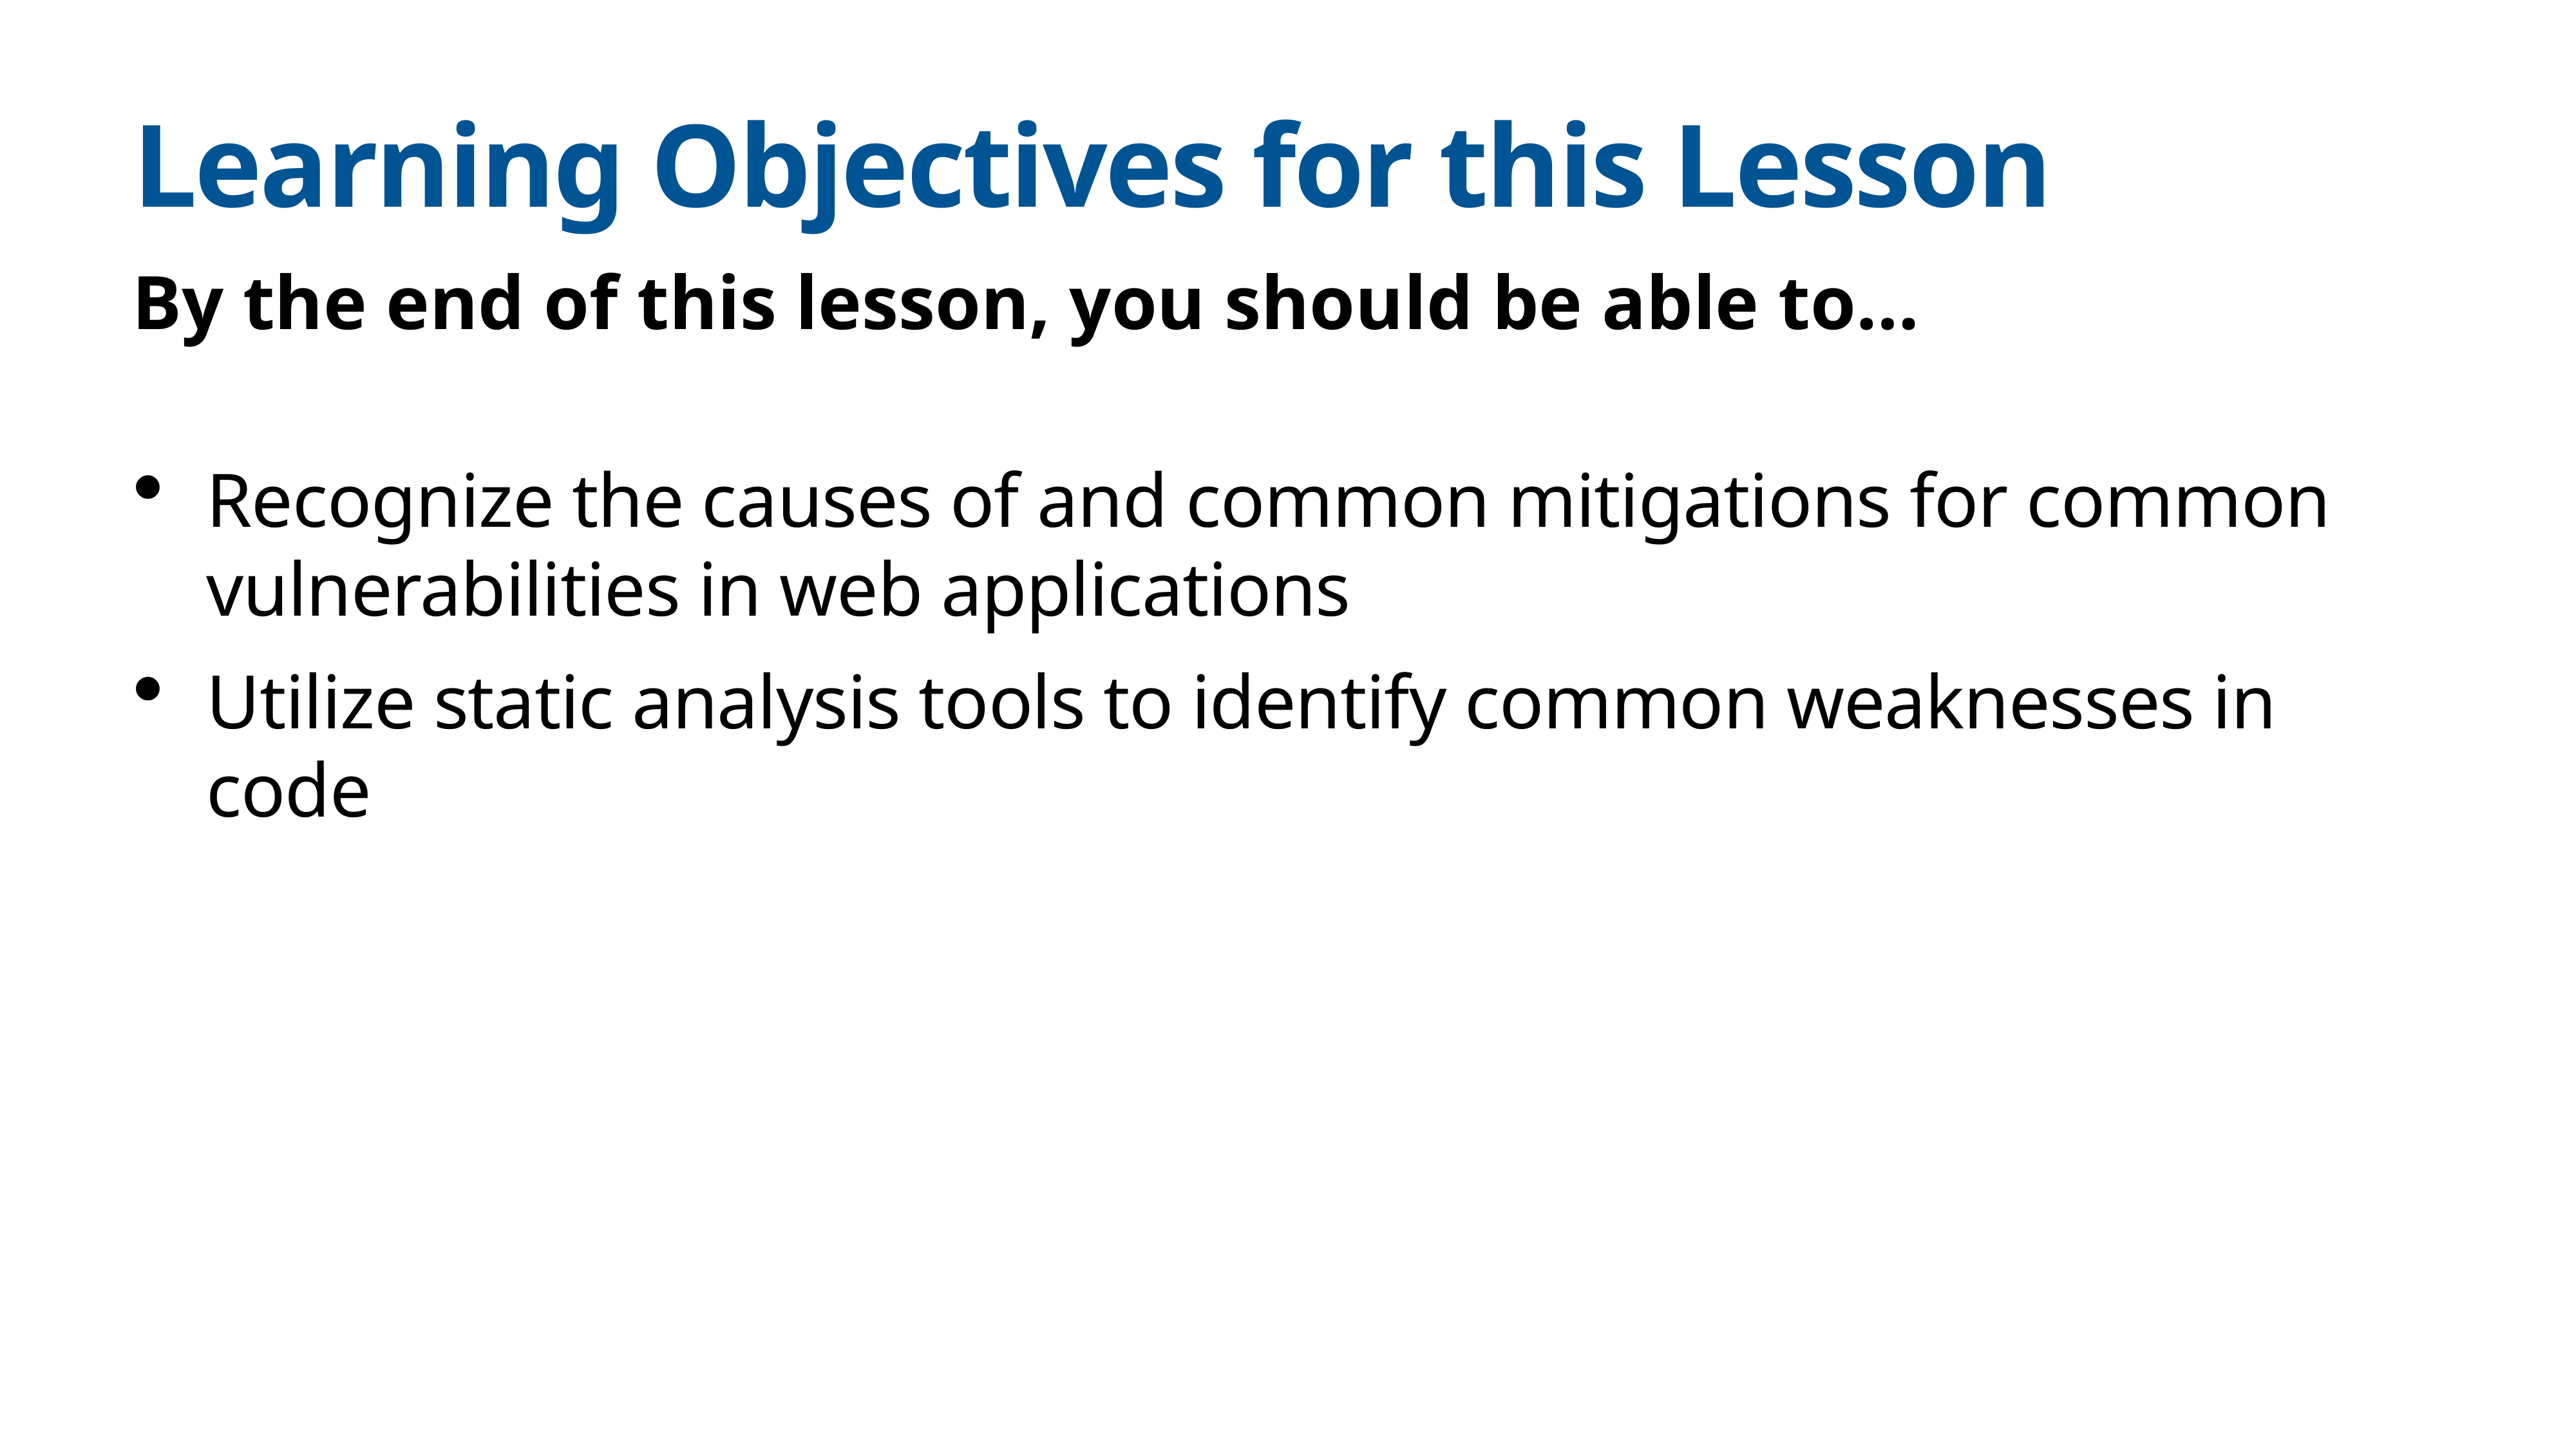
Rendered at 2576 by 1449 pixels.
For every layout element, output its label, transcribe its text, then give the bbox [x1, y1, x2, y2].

list By the end of this lesson, you should be able to… [127, 250, 2449, 350]
list Recognize the causes of and common mitigations for common vulnerabilities in web applications Utilize static analysis tools to identify common weaknesses in code [127, 448, 2449, 1321]
title Learning Objectives for this Lesson [127, 113, 2449, 250]
